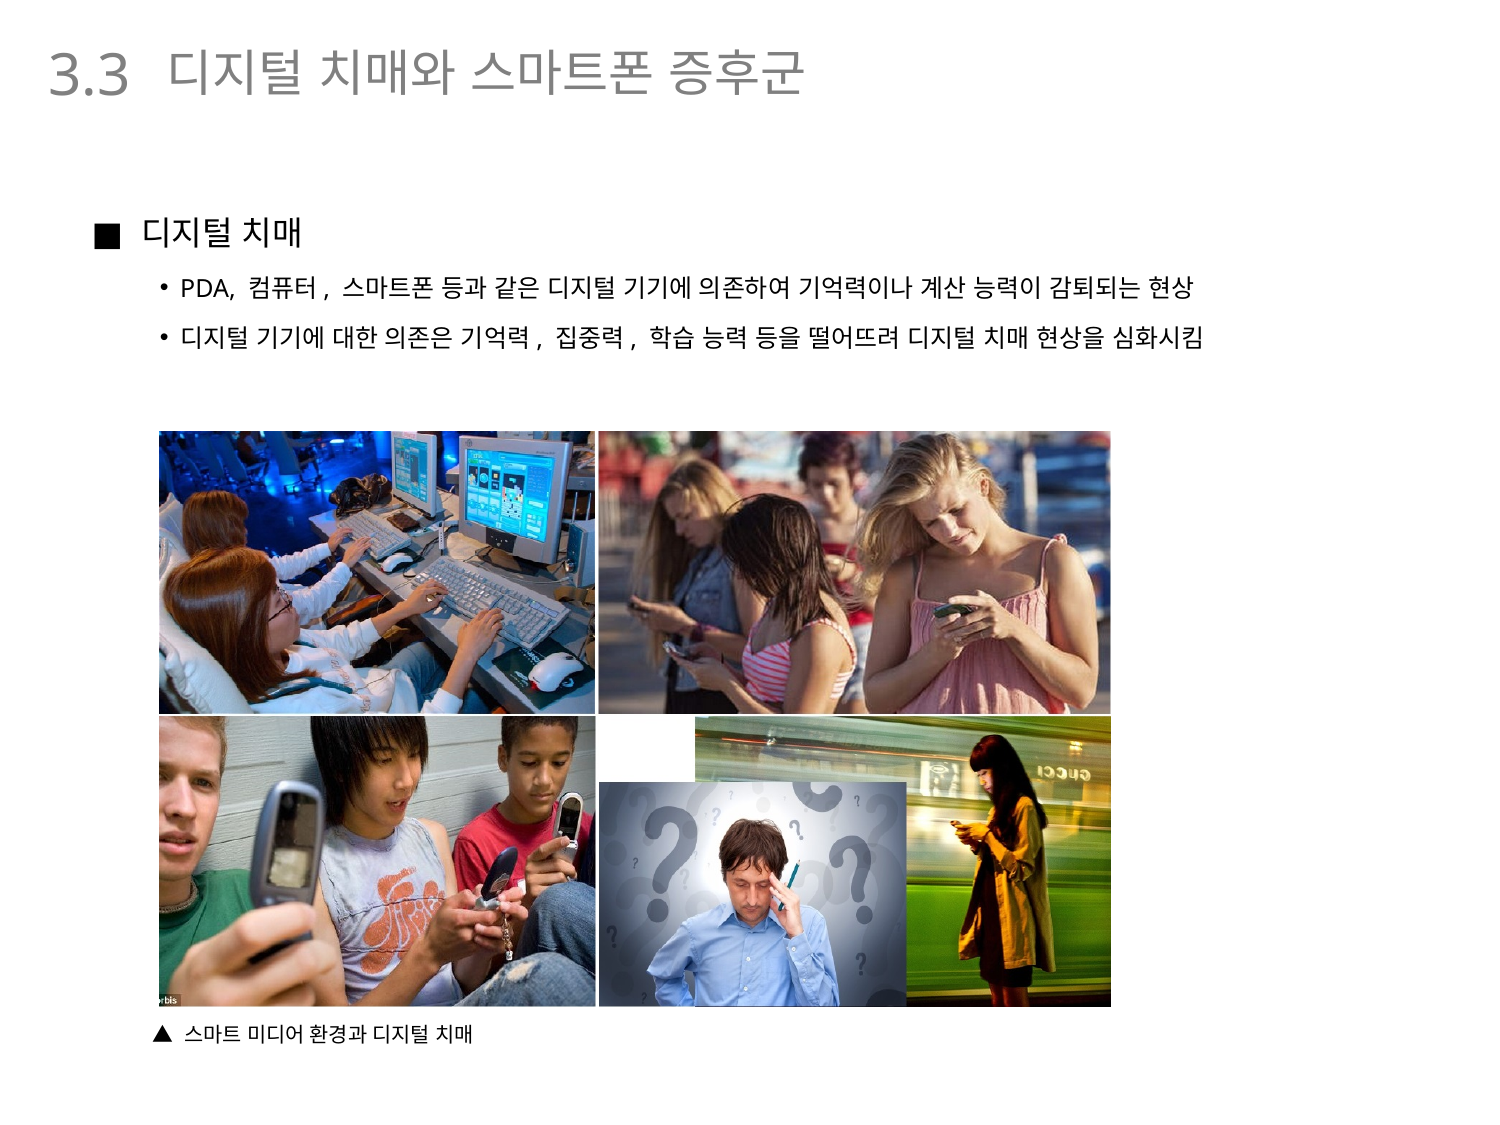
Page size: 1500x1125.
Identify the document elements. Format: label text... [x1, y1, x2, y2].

picture [159, 430, 1112, 1007]
text_box 디지털 치매와 스마트폰 증후군 [184, 75, 1187, 127]
text_box 디지털 치매 PDA, 컴퓨터, 스마트폰 등과 같은 디지털 기기에 의존하여 기억력이나 계산 능력이 감퇴되는 현상 디지털 기기에 대한 의존은 기억력, 집중력, 학습 능력 등을 떨어뜨려 디지털 치매 현상을 심화시킴 [76, 148, 1471, 1125]
text_box ▲ 스마트 미디어 환경과 디지털 치매 [138, 1014, 489, 1055]
text_box 3.3 [41, 75, 184, 130]
text_box [0, 0, 1500, 75]
